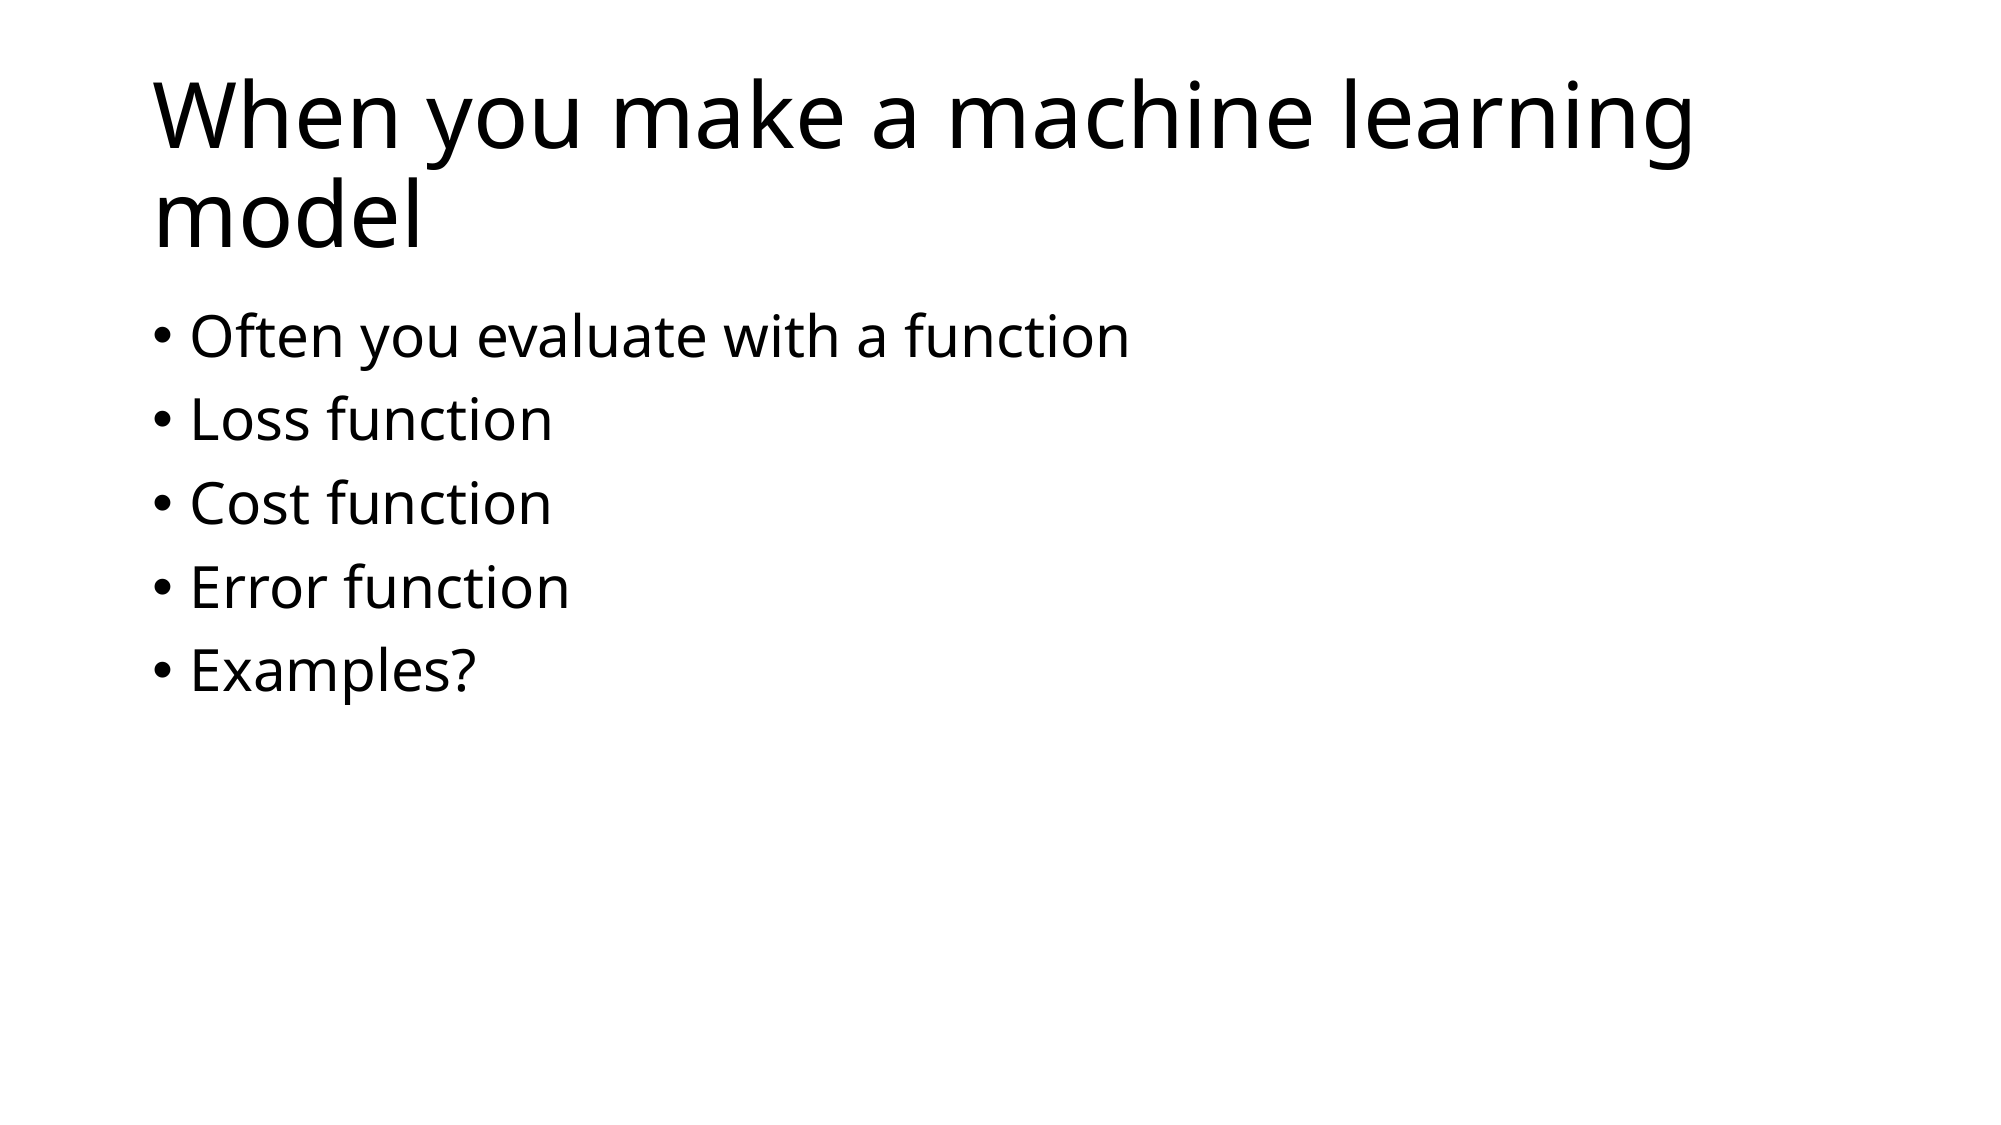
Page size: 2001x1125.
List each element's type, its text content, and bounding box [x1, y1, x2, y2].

list Often you evaluate with a function Loss function Cost function Error function Examples? [137, 299, 1863, 1014]
title When you make a machine learning model [137, 59, 1863, 278]
